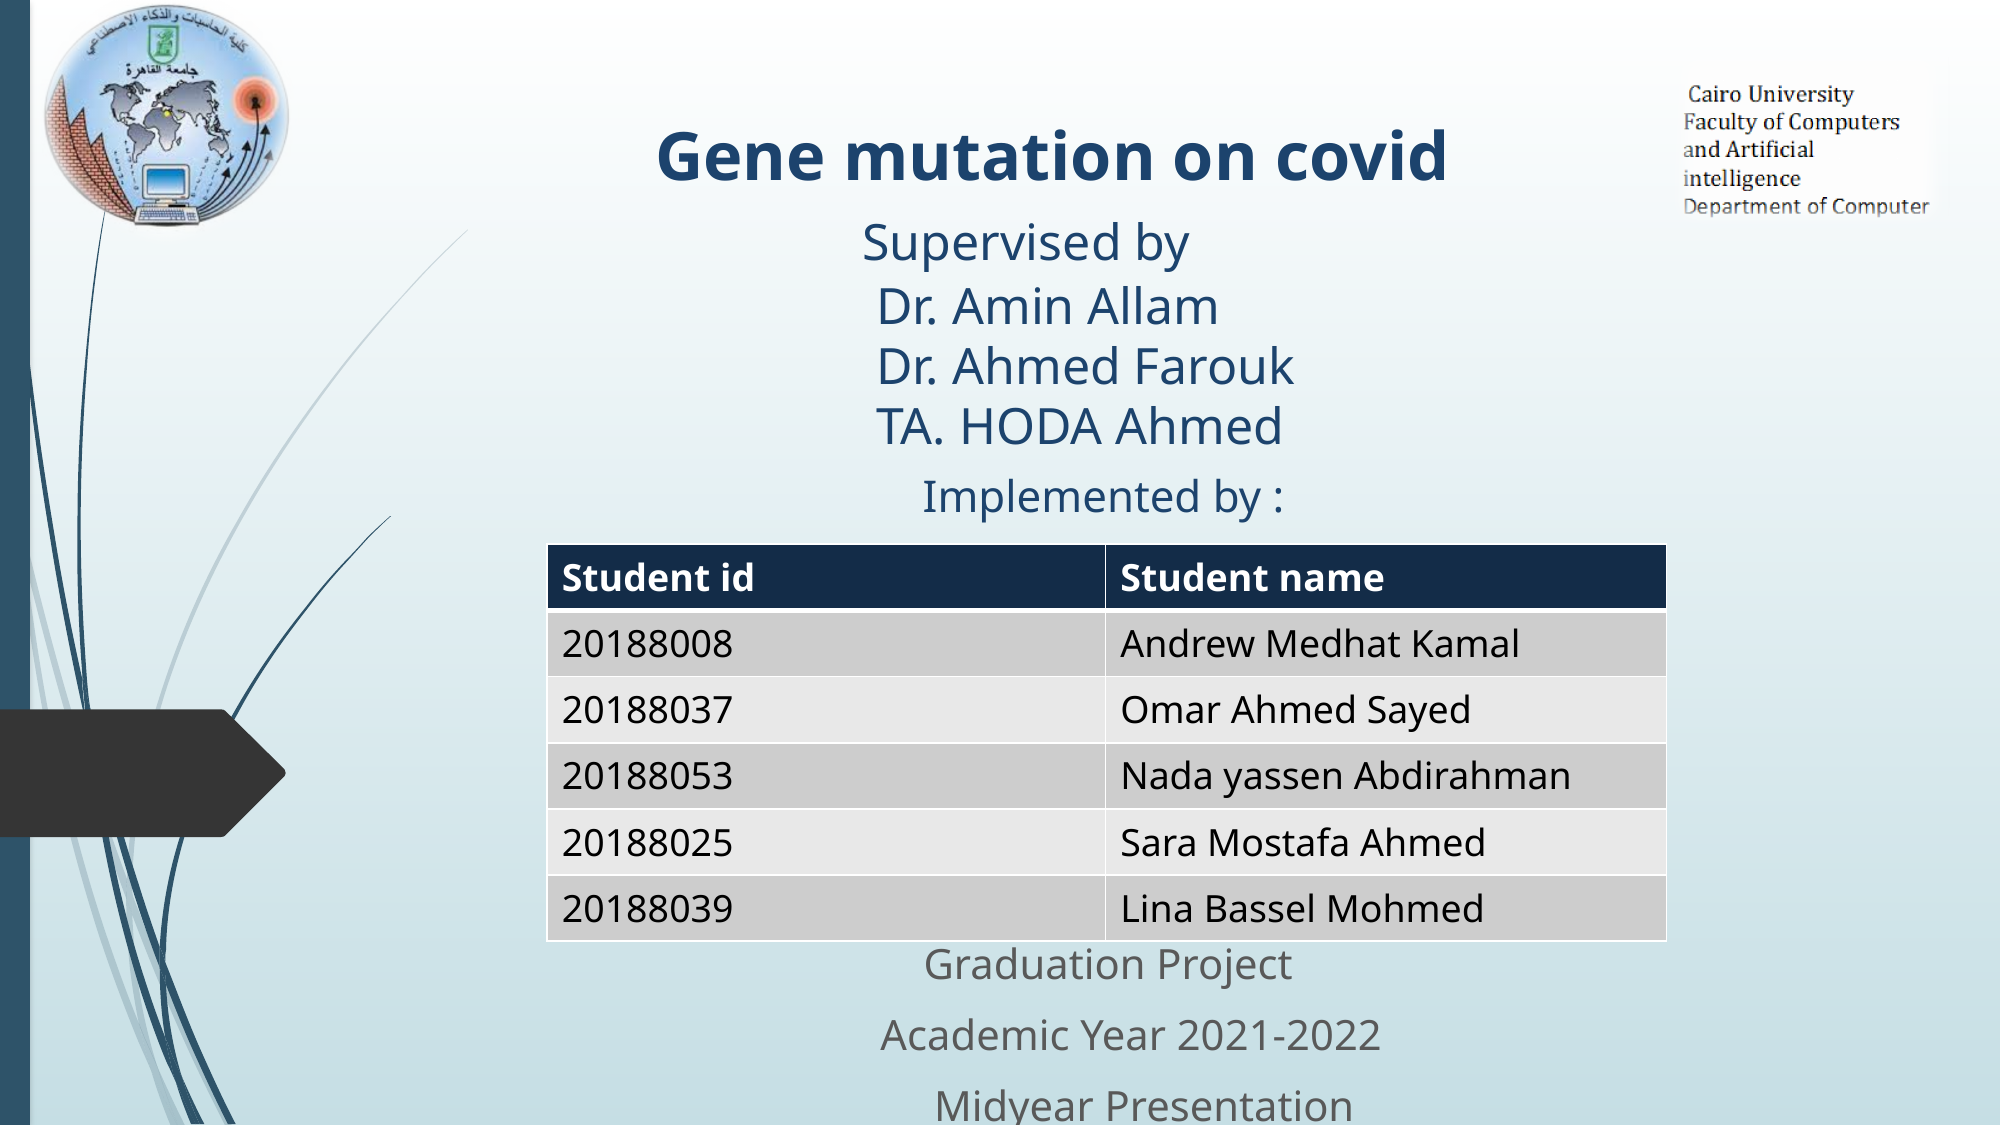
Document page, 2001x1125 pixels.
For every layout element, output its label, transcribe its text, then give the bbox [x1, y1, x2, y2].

table_cell 20188053 [548, 744, 1105, 808]
table_cell Lina Bassel Mohmed [1106, 876, 1666, 940]
subtitle Implemented by : Graduation Project Academic Year 2021-2022 Midyear Presentation [424, 461, 1931, 1125]
picture [30, 0, 302, 255]
table_cell 20188008 [548, 613, 1105, 676]
picture [1666, 41, 1955, 236]
table_cell Sara Mostafa Ahmed [1106, 810, 1666, 874]
title Gene mutation on covid Supervised by Dr. Amin Allam Dr. Ahmed Farouk TA. HODA Ahmed [484, 21, 1888, 461]
table_cell Andrew Medhat Kamal [1106, 613, 1666, 676]
table_cell Omar Ahmed Sayed [1106, 677, 1666, 742]
table_cell 20188039 [548, 876, 1105, 940]
table_header Student name [1106, 545, 1666, 608]
table_header Student id [548, 545, 1105, 608]
table_cell 20188037 [548, 677, 1105, 742]
table_cell Nada yassen Abdirahman [1106, 744, 1666, 808]
table_cell 20188025 [548, 810, 1105, 874]
